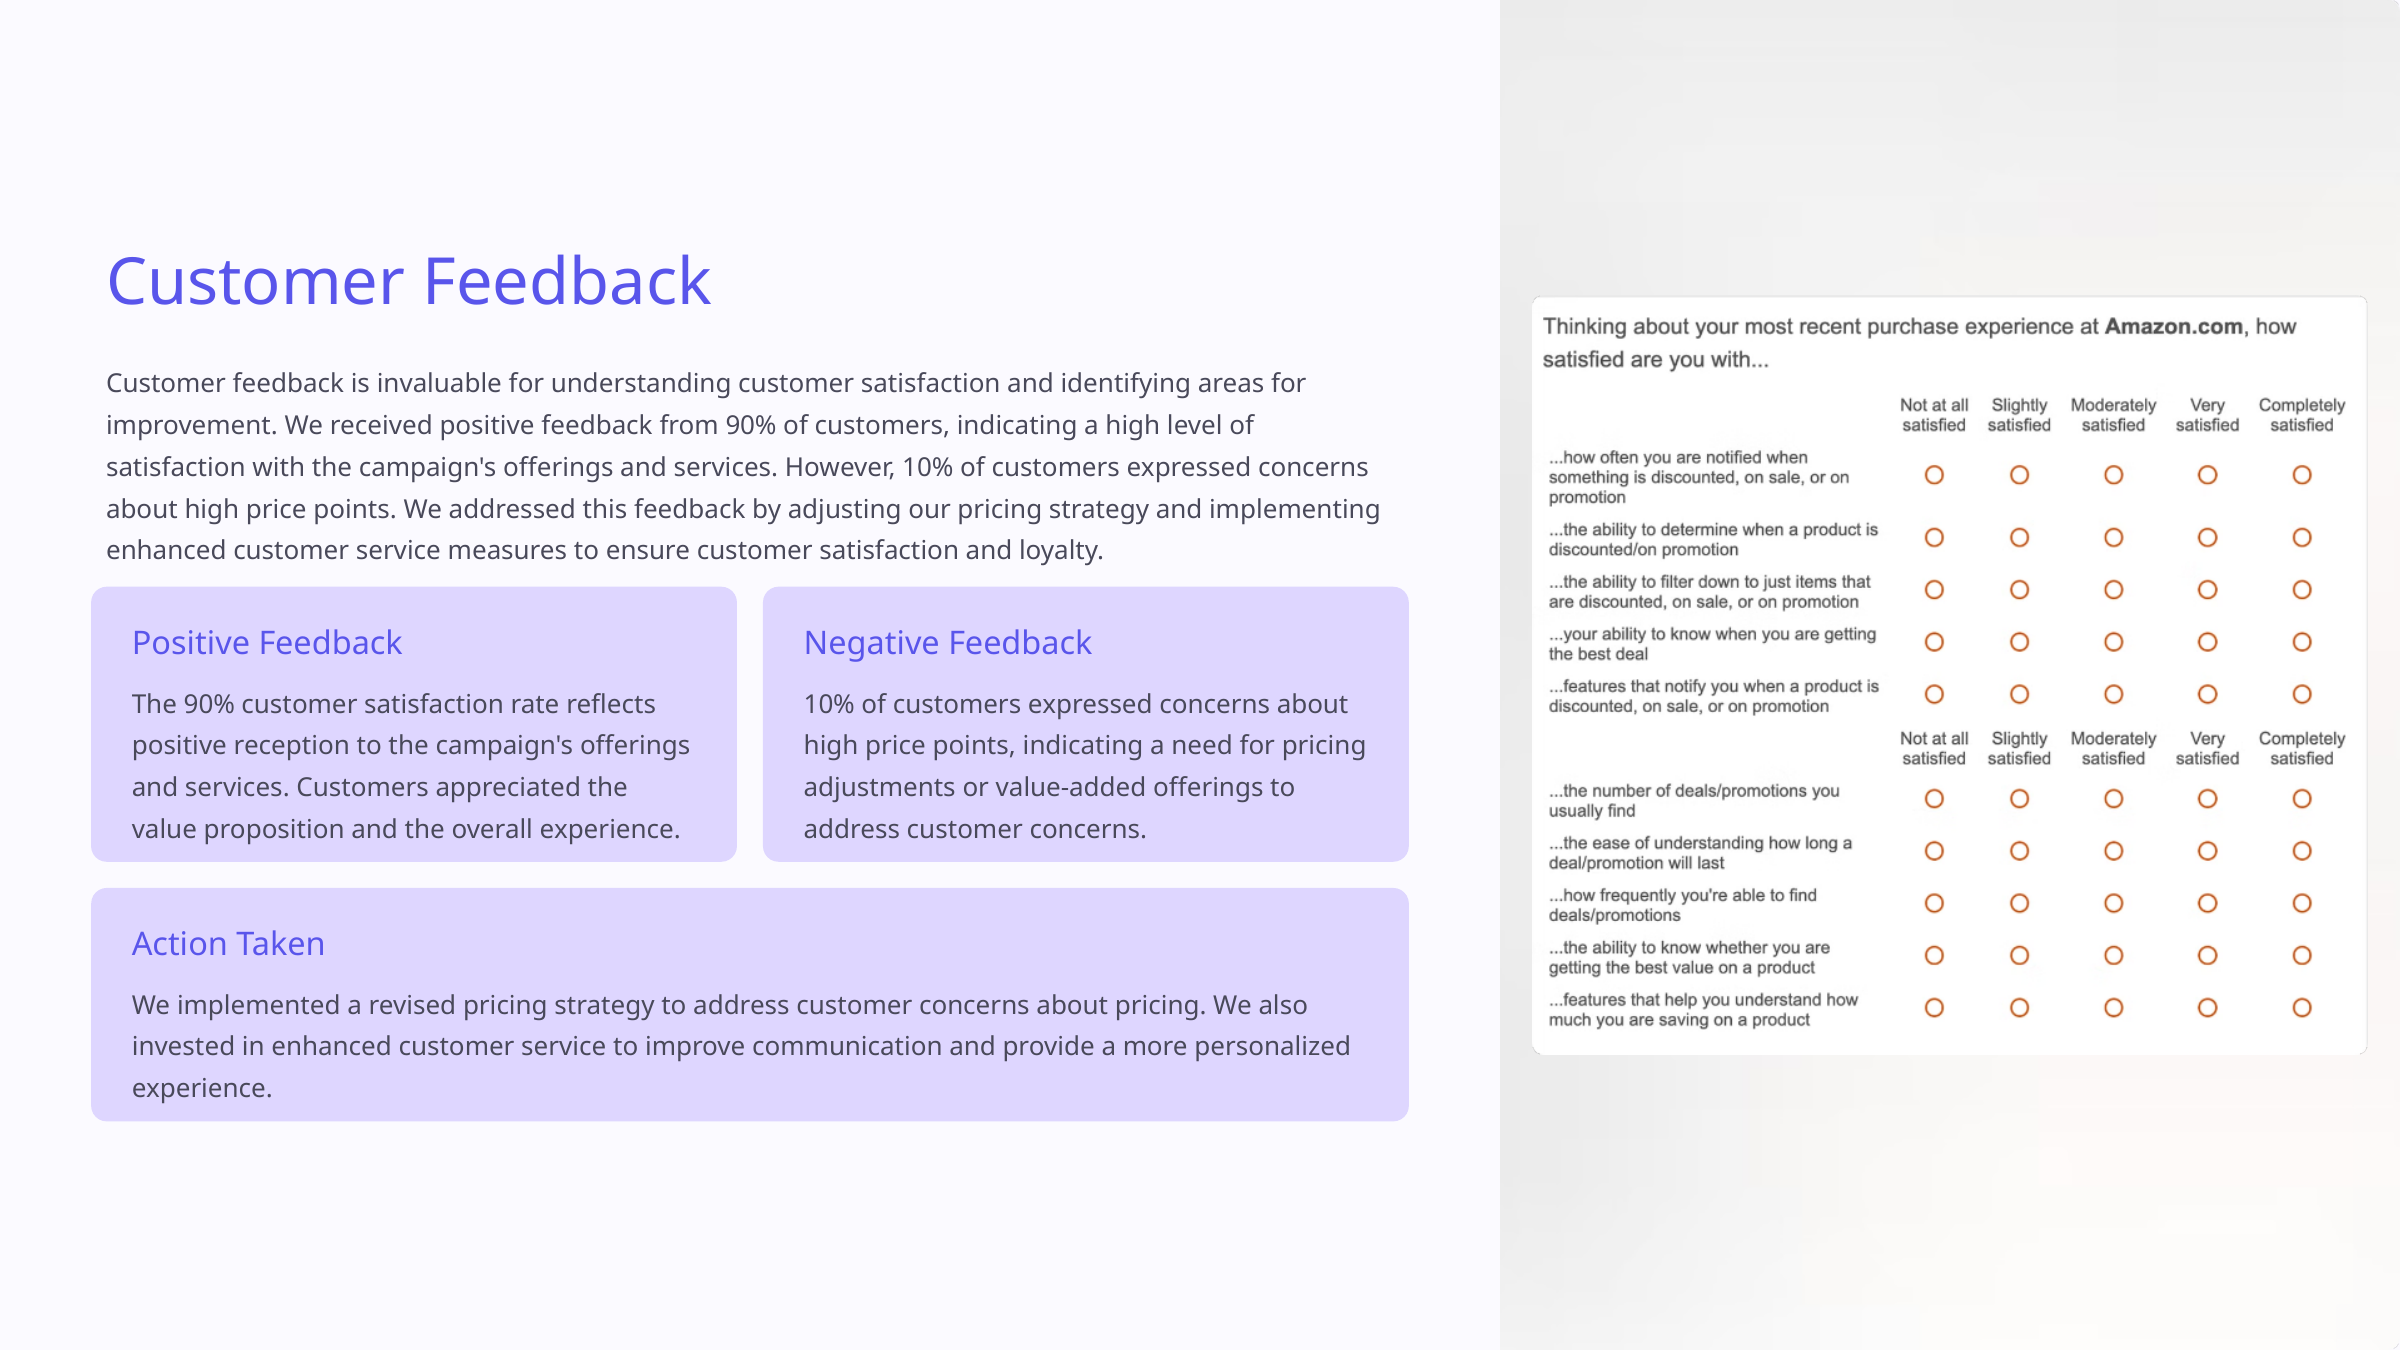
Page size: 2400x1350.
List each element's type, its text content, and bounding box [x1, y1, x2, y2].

text_box [91, 887, 1409, 1122]
text_box [0, 0, 1499, 1350]
text_box Negative Feedback [789, 612, 1115, 654]
text_box [762, 586, 1409, 862]
text_box [91, 586, 737, 862]
text_box Positive Feedback [117, 612, 443, 654]
text_box Action Taken [117, 913, 443, 955]
text_box The 90% customer satisfaction rate reflects positive reception to the campaign's offerings and services. Customers appreciated the value proposition and the overall experience. [117, 669, 711, 836]
text_box We implemented a revised pricing strategy to address customer concerns about pricing. We also invested in enhanced customer service to improve communication and provide a more personalized experience. [117, 970, 1383, 1096]
text_box 10% of customers expressed concerns about high price points, indicating a need for pricing adjustments or value-added offerings to address customer concerns. [788, 669, 1383, 836]
text_box Customer feedback is invaluable for understanding customer satisfaction and identifying areas for improvement. We received positive feedback from 90% of customers, indicating a high level of satisfaction with the campaign's offerings and services. However, 10% of customers expressed concerns about high price points. We addressed this feedback by adjusting our pricing strategy and implementing enhanced customer service measures to ensure customer satisfaction and loyalty. [91, 349, 1409, 558]
text_box Customer Feedback [91, 228, 753, 310]
picture [1499, 0, 2400, 1350]
